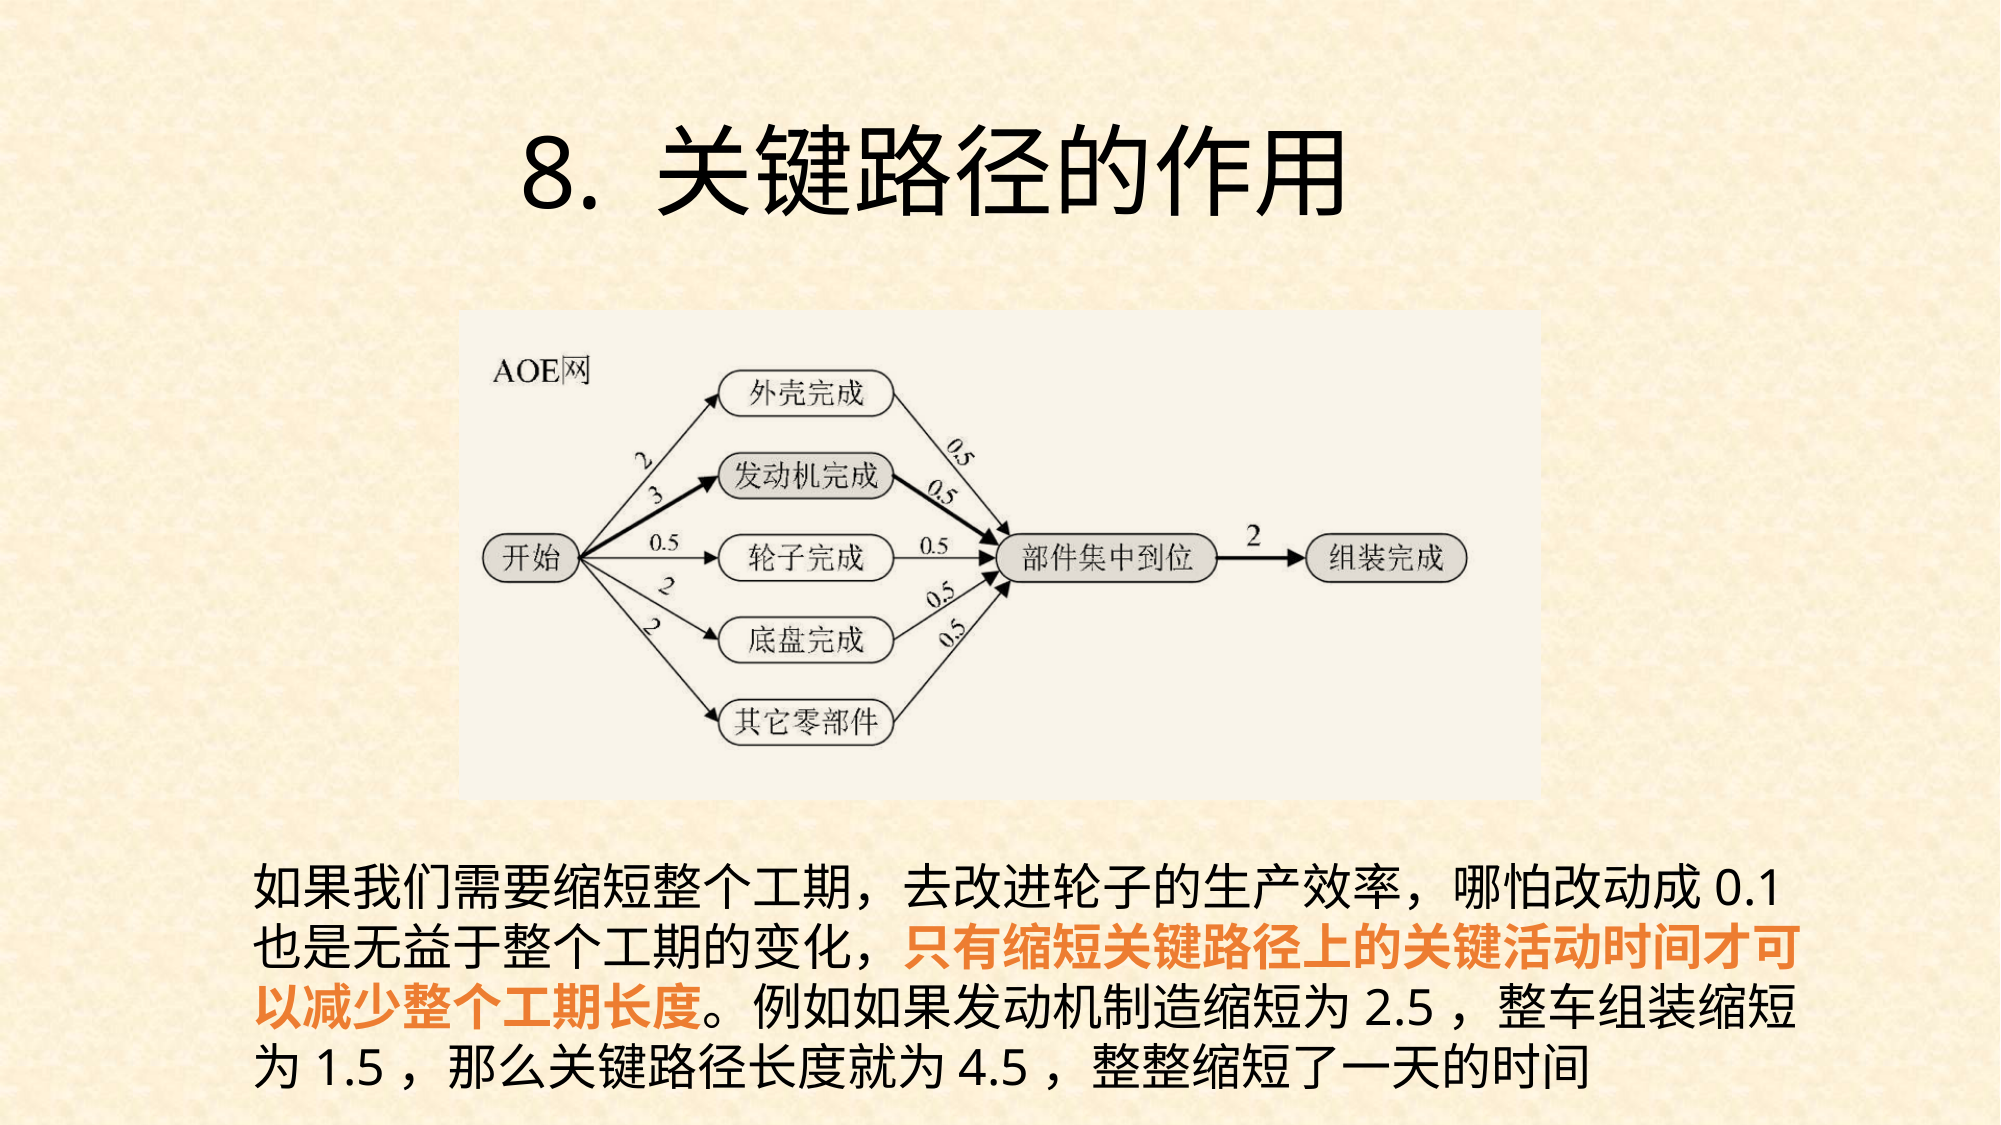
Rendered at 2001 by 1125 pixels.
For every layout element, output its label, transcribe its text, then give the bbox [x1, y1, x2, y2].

picture [0, 0, 2001, 1125]
text_box 如果我们需要缩短整个工期，去改进轮子的生产效率，哪怕改动成0.1也是无益于整个工期的变化，只有缩短关键路径上的关键活动时间才可以减少整个工期长度。例如如果发动机制造缩短为2.5，整车组装缩短为1.5，那么关键路径长度就为4.5，整整缩短了一天的时间 [237, 848, 1855, 1104]
text_box 8. 关键路径的作用 [273, 101, 1600, 237]
